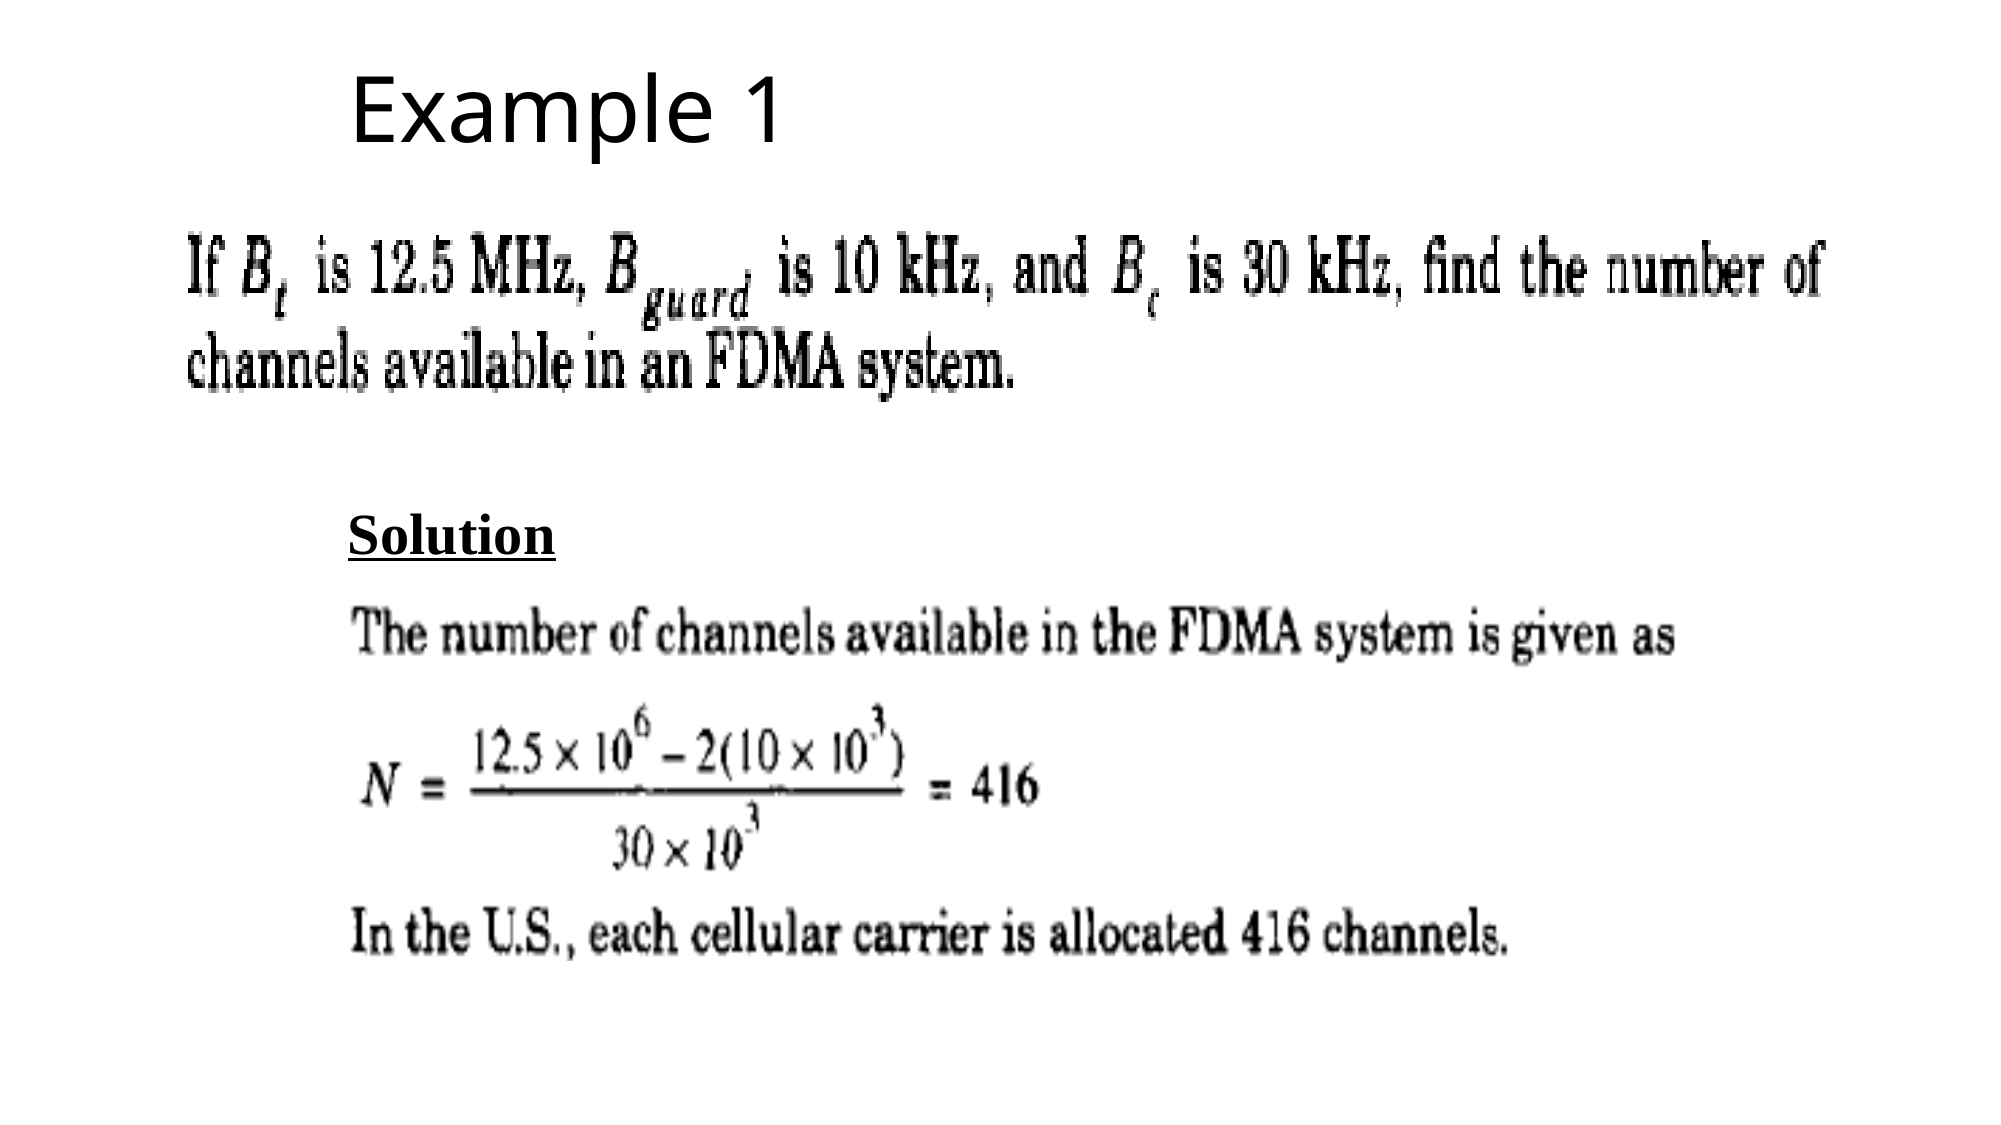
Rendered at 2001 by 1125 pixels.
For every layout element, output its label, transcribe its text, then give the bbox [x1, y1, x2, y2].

text_box Solution [333, 488, 708, 574]
picture [166, 212, 1852, 418]
title Example 1 [333, 53, 1627, 172]
picture [333, 593, 1726, 961]
